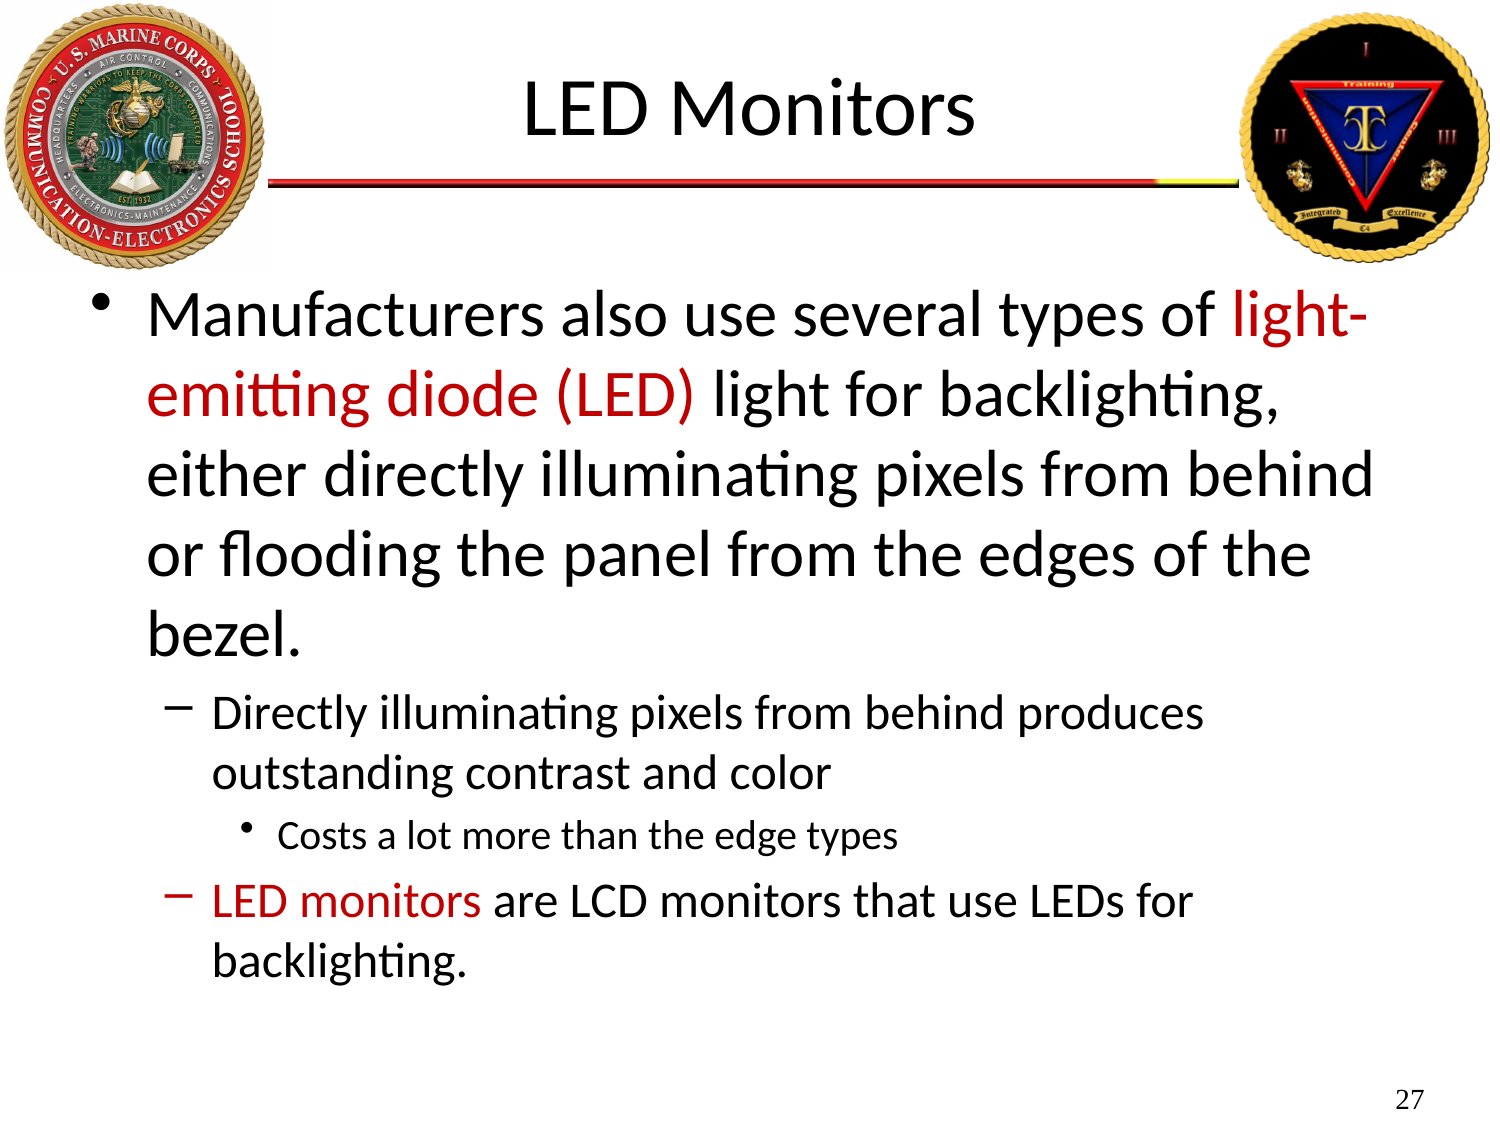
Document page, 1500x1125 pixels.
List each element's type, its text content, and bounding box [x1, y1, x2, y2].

picture [1239, 12, 1490, 263]
list Manufacturers also use several types of light-emitting diode (LED) light for backlighting, either directly illuminating pixels from behind or flooding the panel from the edges of the bezel. Directly illuminating pixels from behind produces outstanding contrast and color Costs a lot more than the edge types LED monitors are LCD monitors that use LEDs for backlighting. [75, 262, 1425, 1005]
title LED Monitors [75, 45, 1425, 233]
picture [0, 0, 268, 274]
